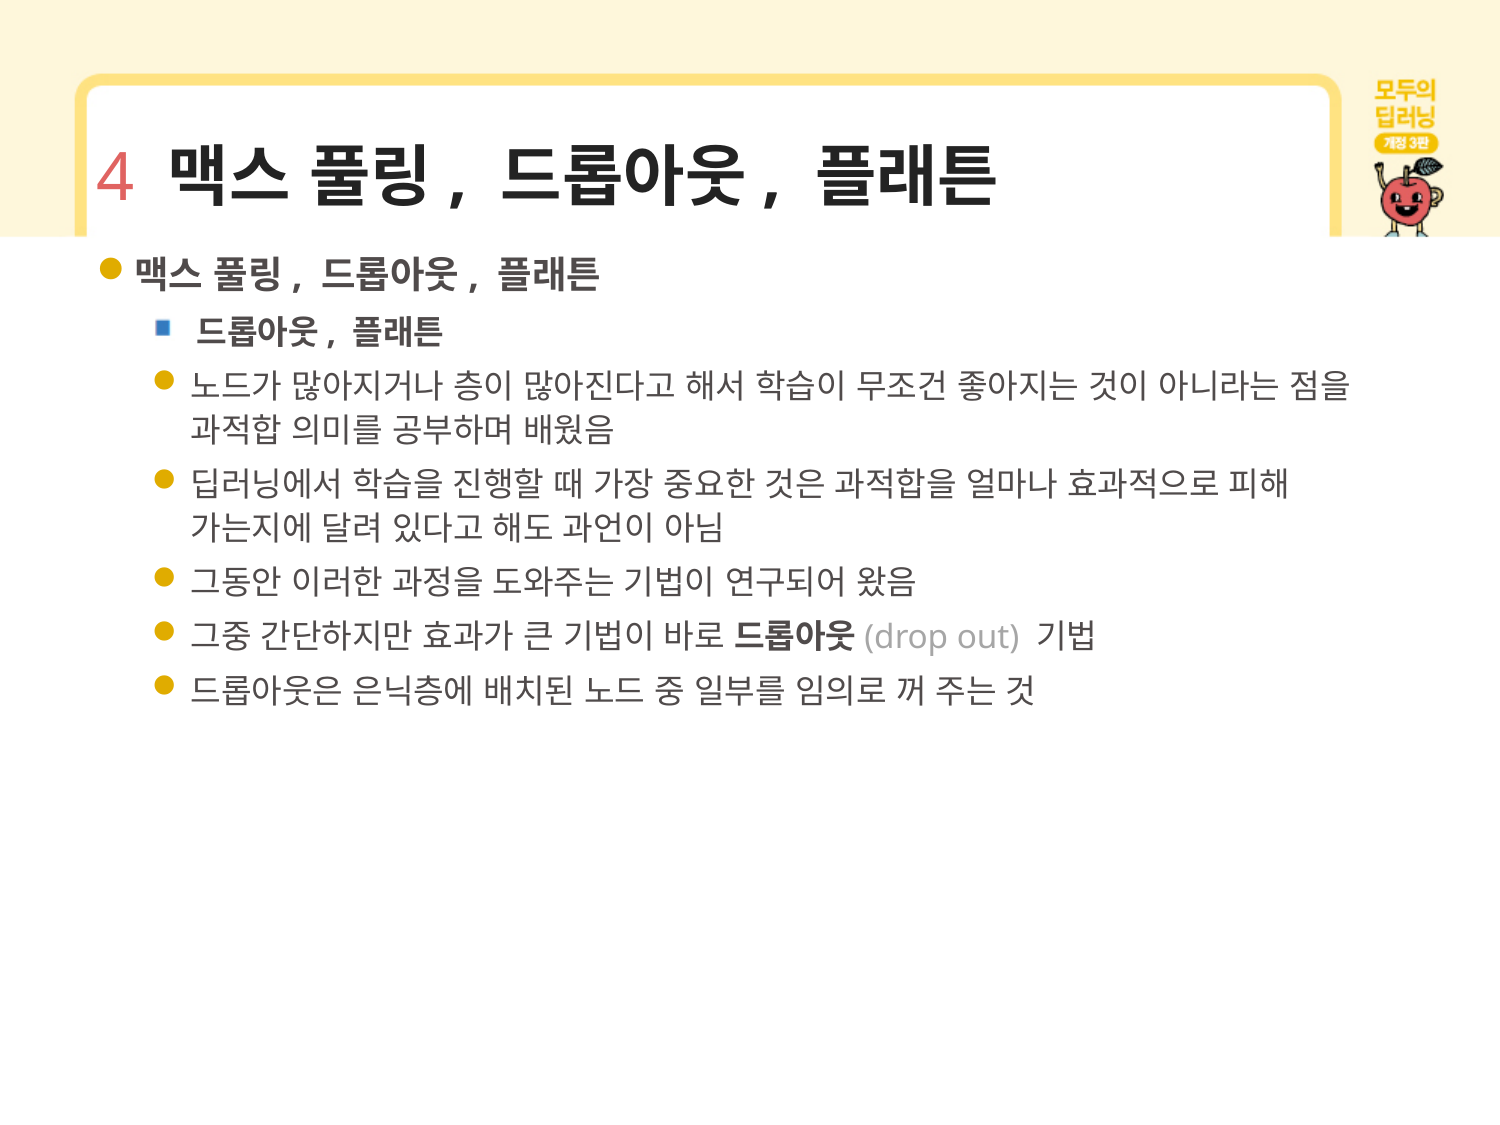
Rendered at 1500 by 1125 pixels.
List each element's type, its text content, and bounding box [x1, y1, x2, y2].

title 4 맥스 풀링, 드롭아웃, 플래튼 [81, 90, 1412, 222]
list 맥스 풀링, 드롭아웃, 플래튼 드롭아웃, 플래튼 노드가 많아지거나 층이 많아진다고 해서 학습이 무조건 좋아지는 것이 아니라는 점을 과적합 의미를 공부하며 배웠음 딥러닝에서 학습을 진행할 때 가장 중요한 것은 과적합을 얼마나 효과적으로 피해 가는지에 달려 있다고 해도 과언이 아님 그동안 이러한 과정을 도와주는 기법이 연구되어 왔음 그중 간단하지만 효과가 큰 기법이 바로 드롭아웃(drop out) 기법 드롭아웃은 은닉층에 배치된 노드 중 일부를 임의로 꺼 주는 것 [81, 239, 1412, 1054]
picture [0, 0, 1500, 1125]
